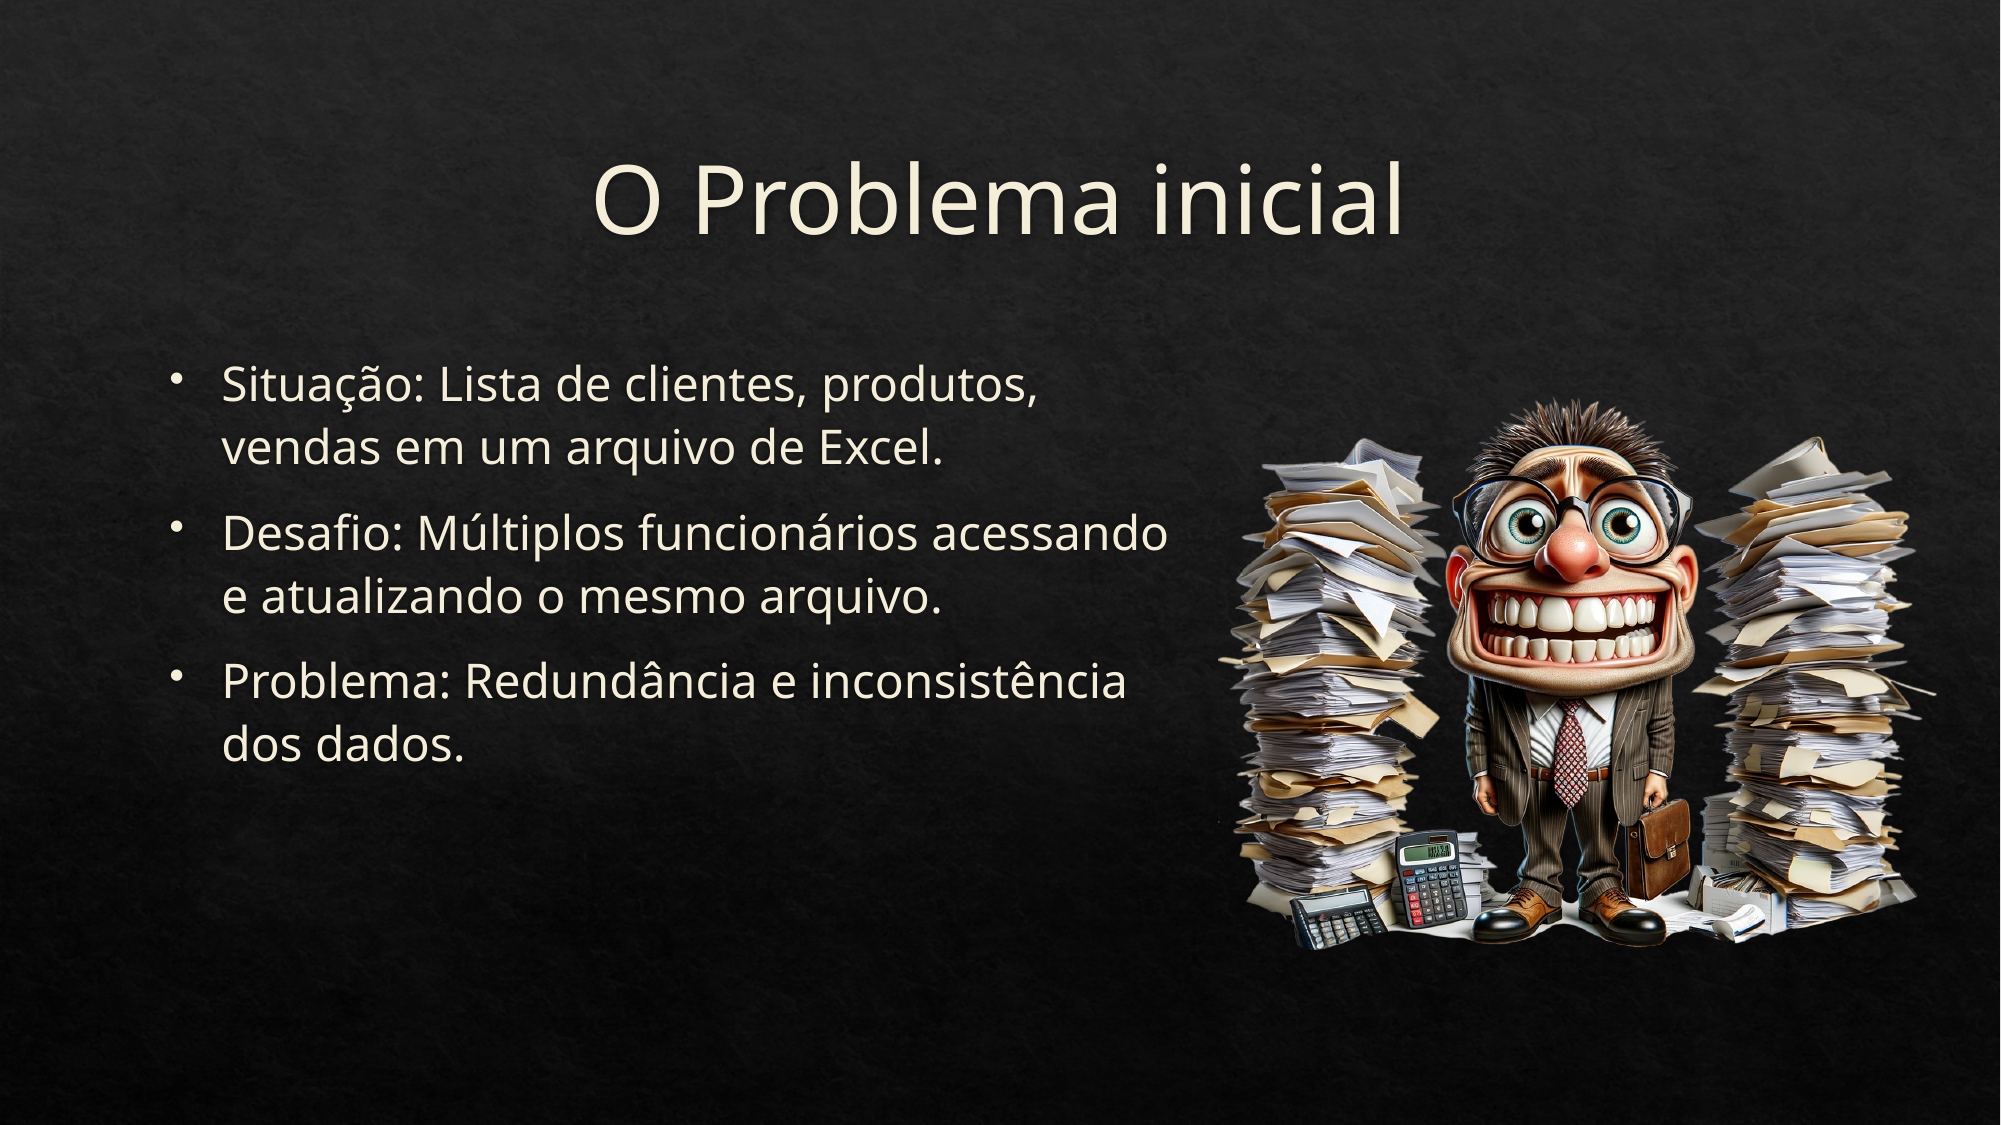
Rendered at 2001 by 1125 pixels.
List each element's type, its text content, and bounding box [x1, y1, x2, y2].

title O Problema inicial [149, 99, 1849, 307]
picture [1218, 395, 1951, 951]
list Situação: Lista de clientes, produtos, vendas em um arquivo de Excel. Desafio: Múltiplos funcionários acessando e atualizando o mesmo arquivo. Problema: Redundância e inconsistência dos dados. [149, 340, 1199, 950]
